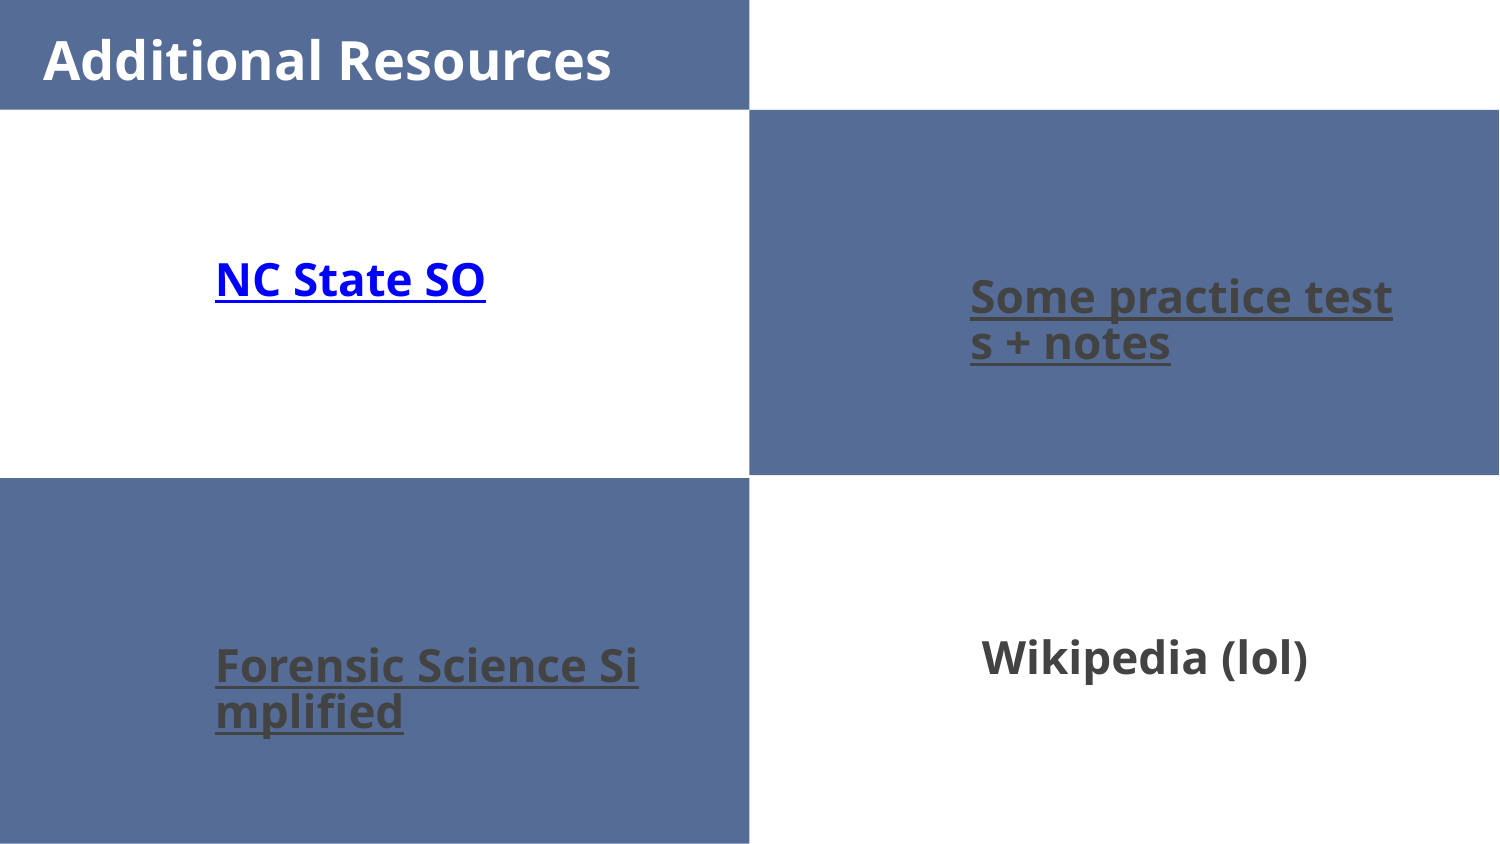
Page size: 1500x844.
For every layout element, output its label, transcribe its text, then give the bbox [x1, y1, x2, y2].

title Additional Resources [28, 0, 786, 106]
text_box [749, 109, 1499, 476]
title Wikipedia (lol) [966, 593, 1438, 699]
text_box [0, 478, 750, 844]
title Some practice tests + notes [955, 239, 1427, 346]
text_box [0, 0, 750, 110]
title NC State SO [199, 222, 671, 328]
title Forensic Science Simplified [199, 608, 671, 714]
